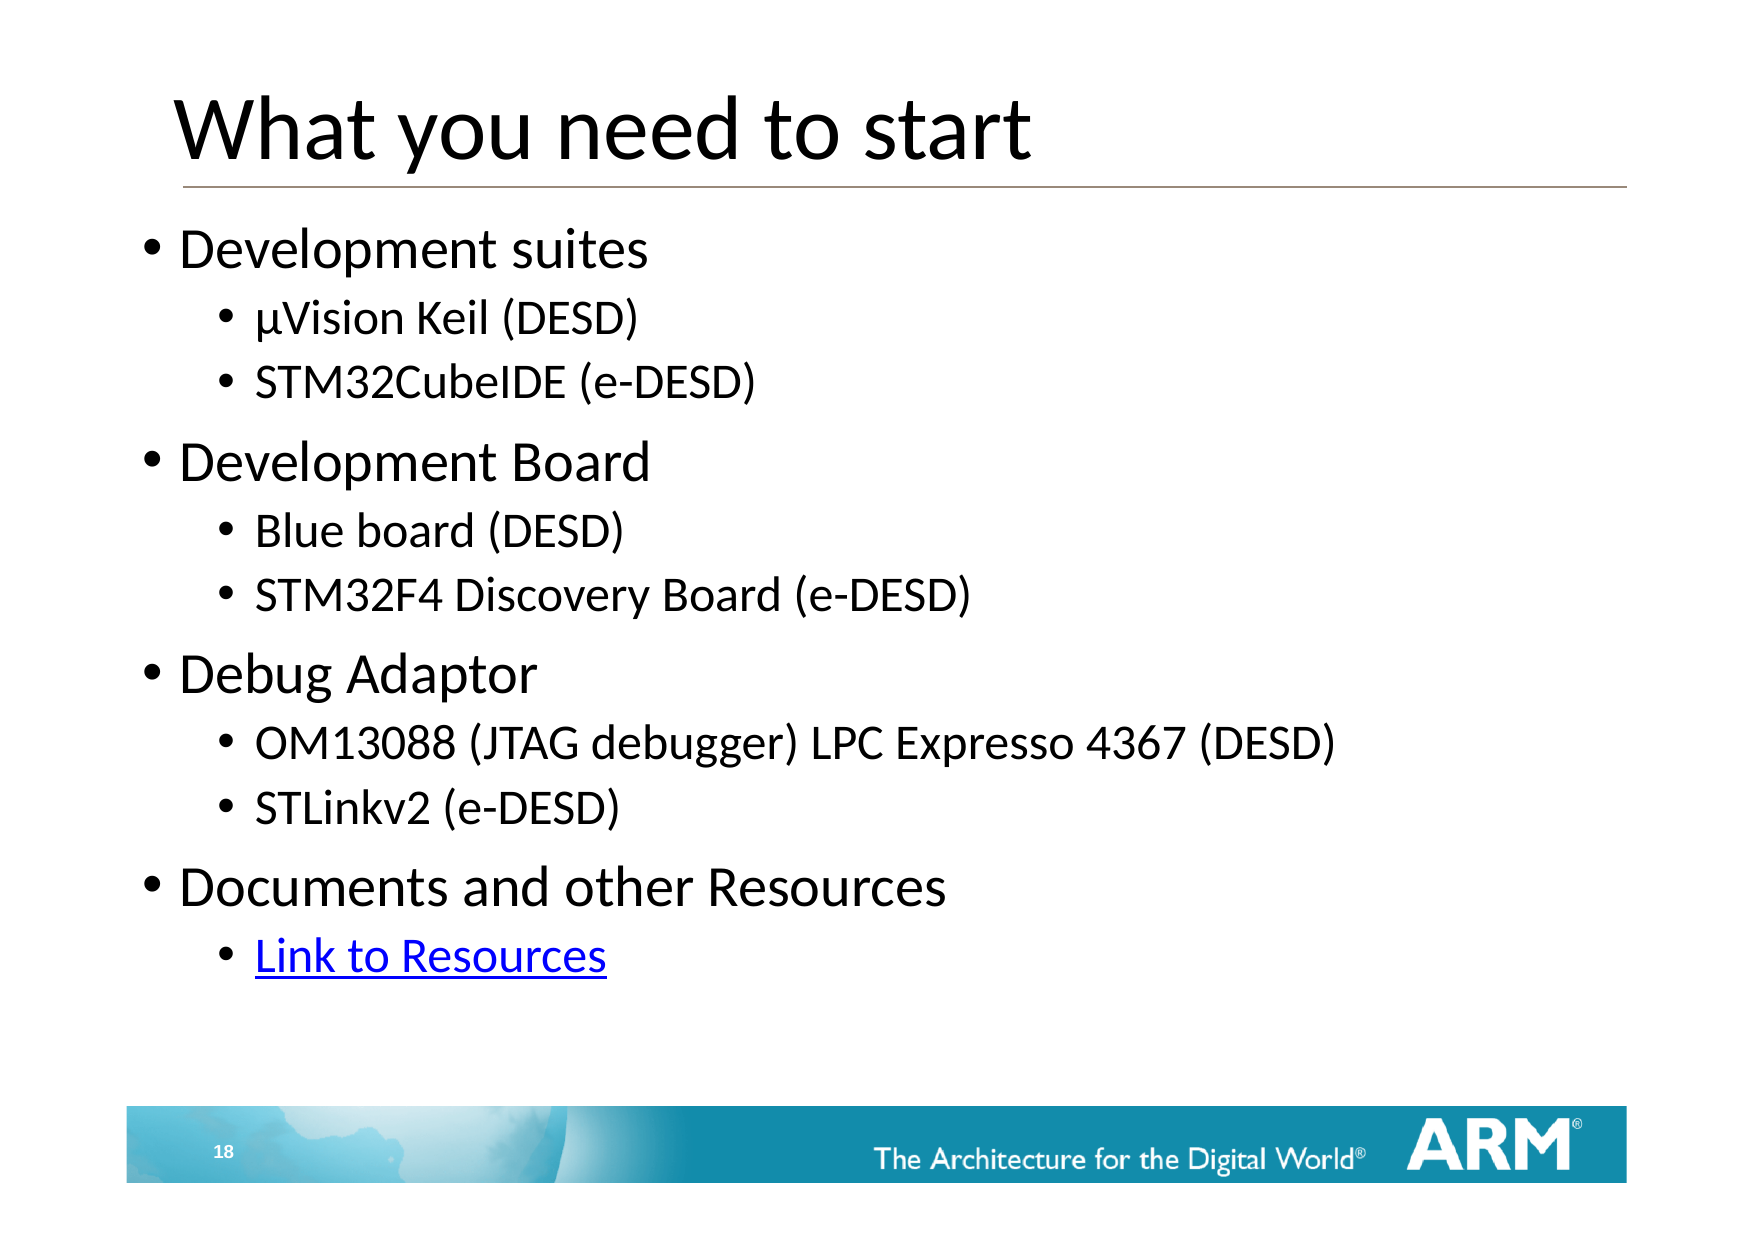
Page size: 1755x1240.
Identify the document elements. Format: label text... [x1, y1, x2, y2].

picture [126, 1106, 1627, 1183]
slide_number 18 [198, 1139, 287, 1187]
title What you need to start [173, 80, 1581, 172]
list Development suites µVision Keil (DESD) STM32CubeIDE (e-DESD) Development Board Blue board (DESD) STM32F4 Discovery Board (e-DESD) Debug Adaptor OM13088 (JTAG debugger) LPC Expresso 4367 (DESD) STLinkv2 (e-DESD) Documents and other Resources Link to Resources [142, 218, 1612, 492]
